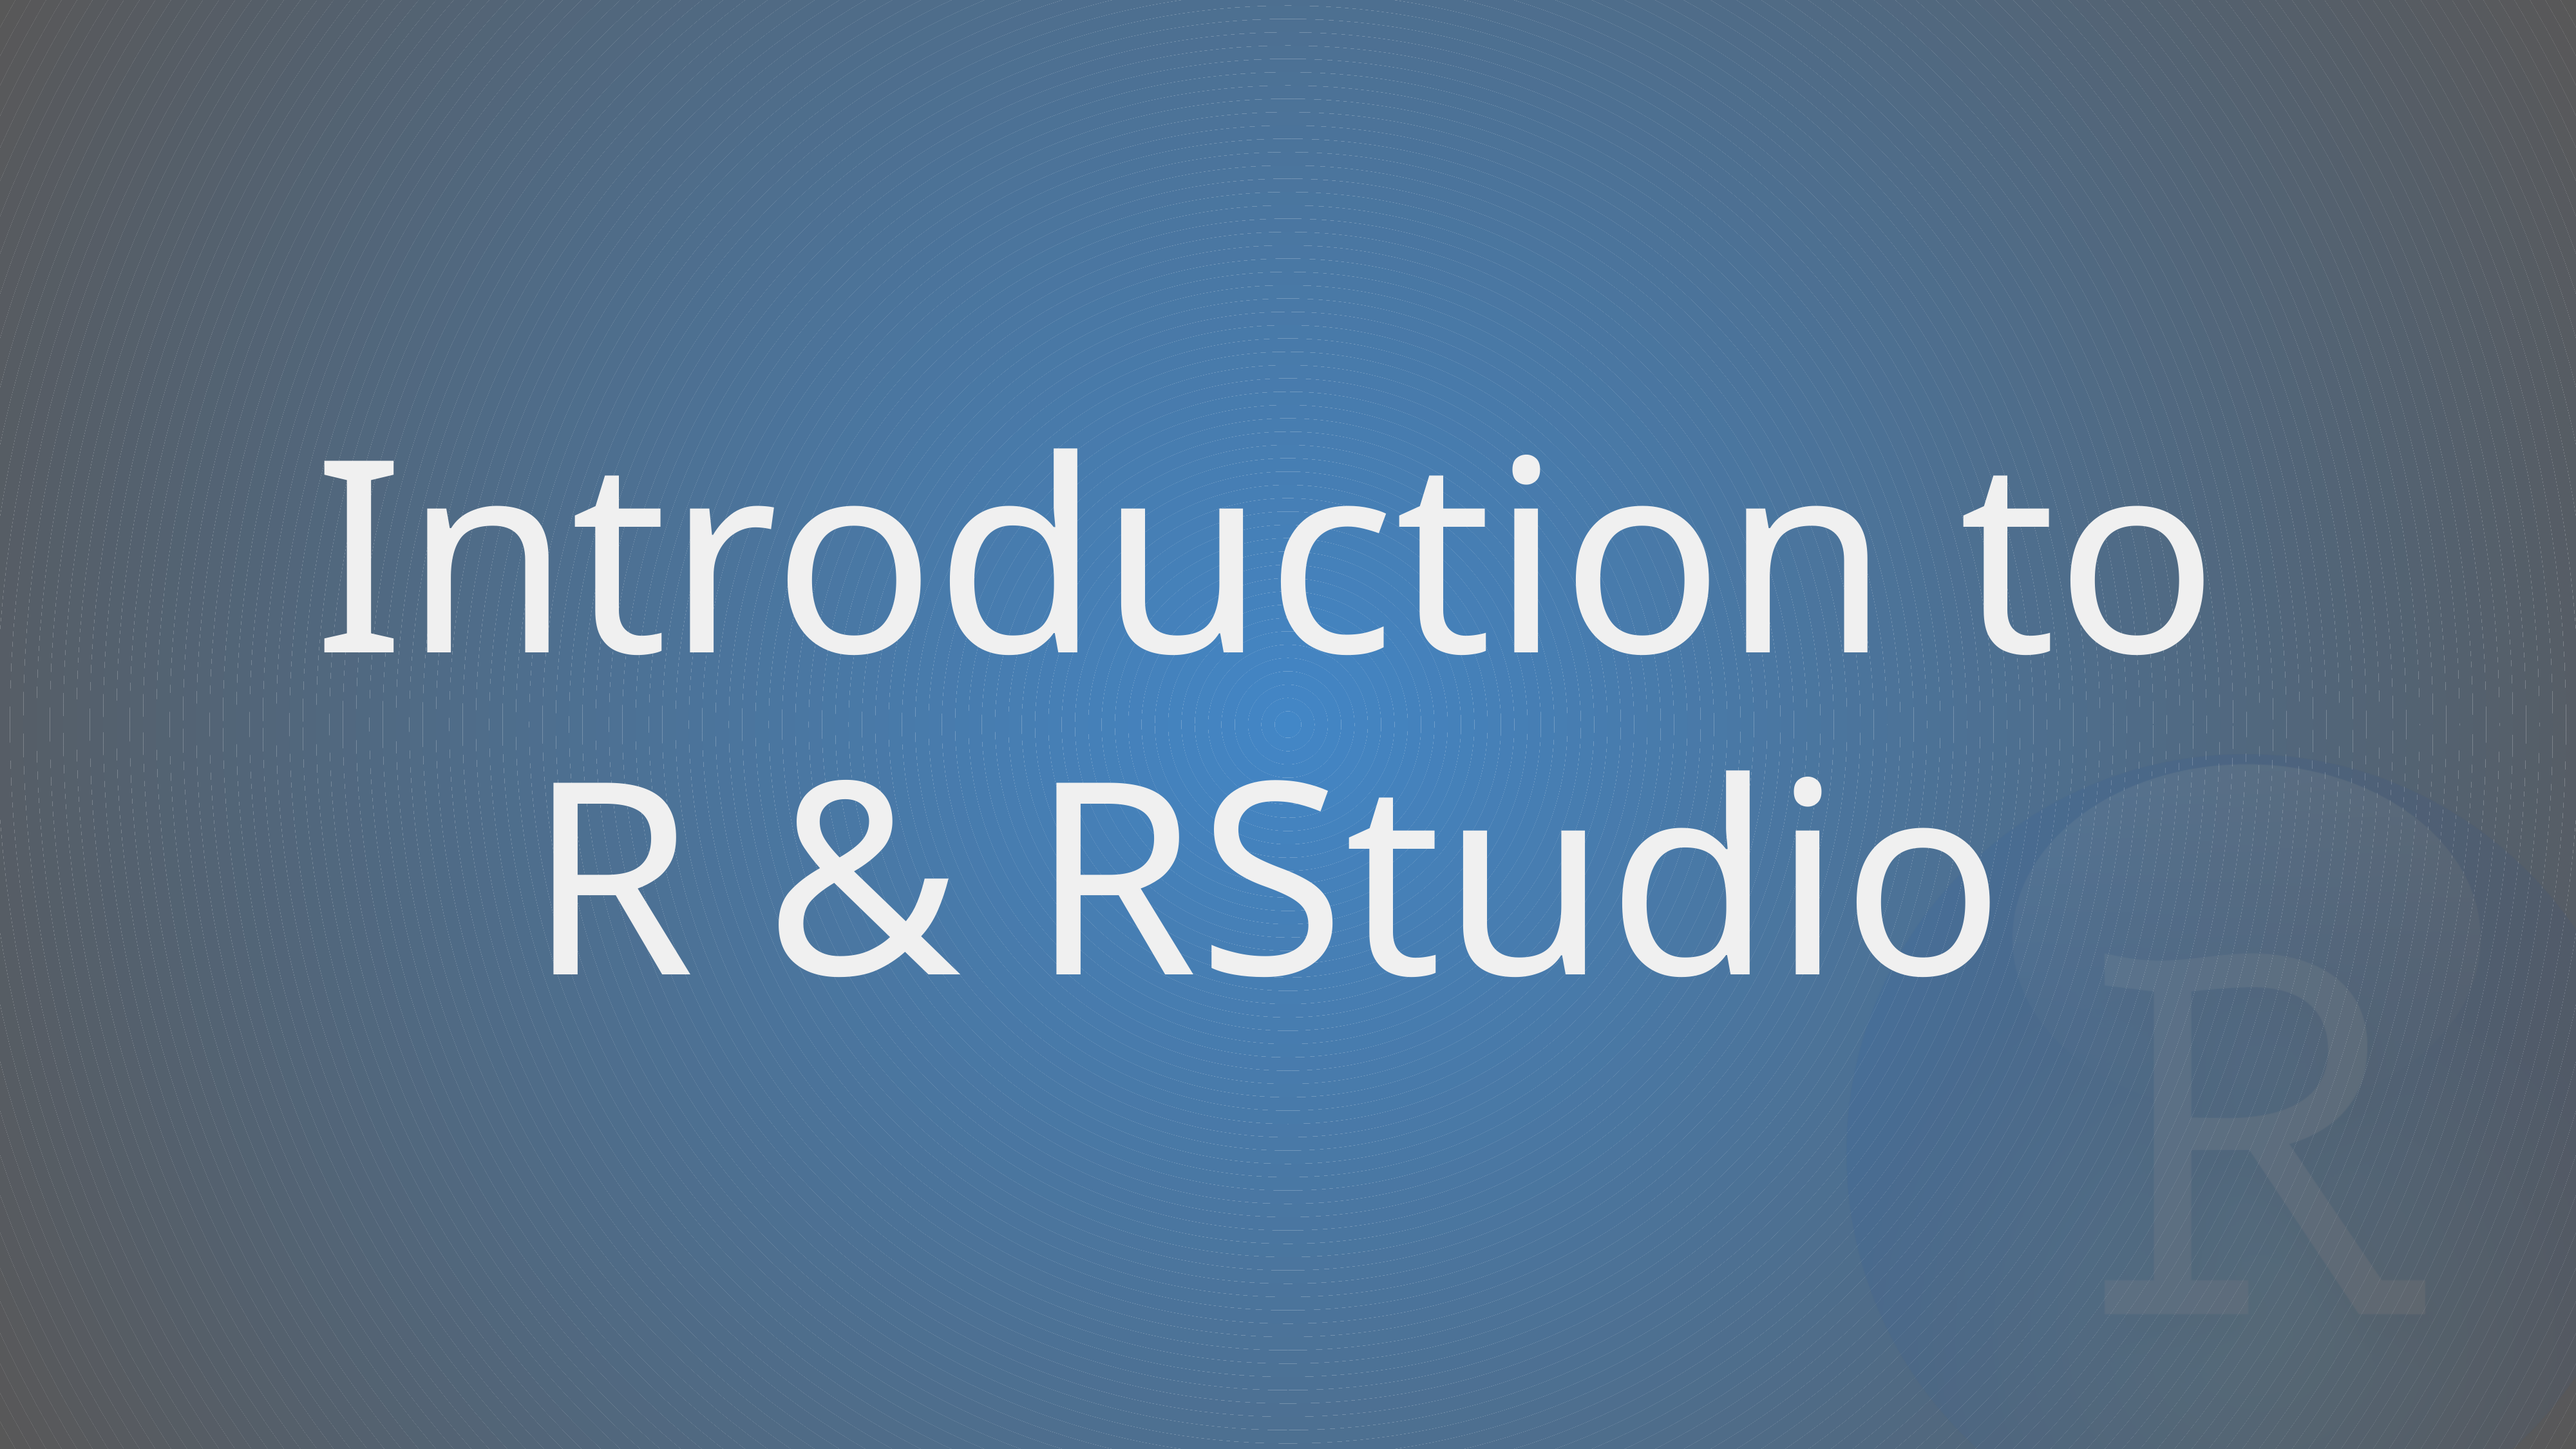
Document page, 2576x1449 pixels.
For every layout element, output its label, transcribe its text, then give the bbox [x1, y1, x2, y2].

text_box Introduction to R & RStudio [278, 379, 2255, 1034]
